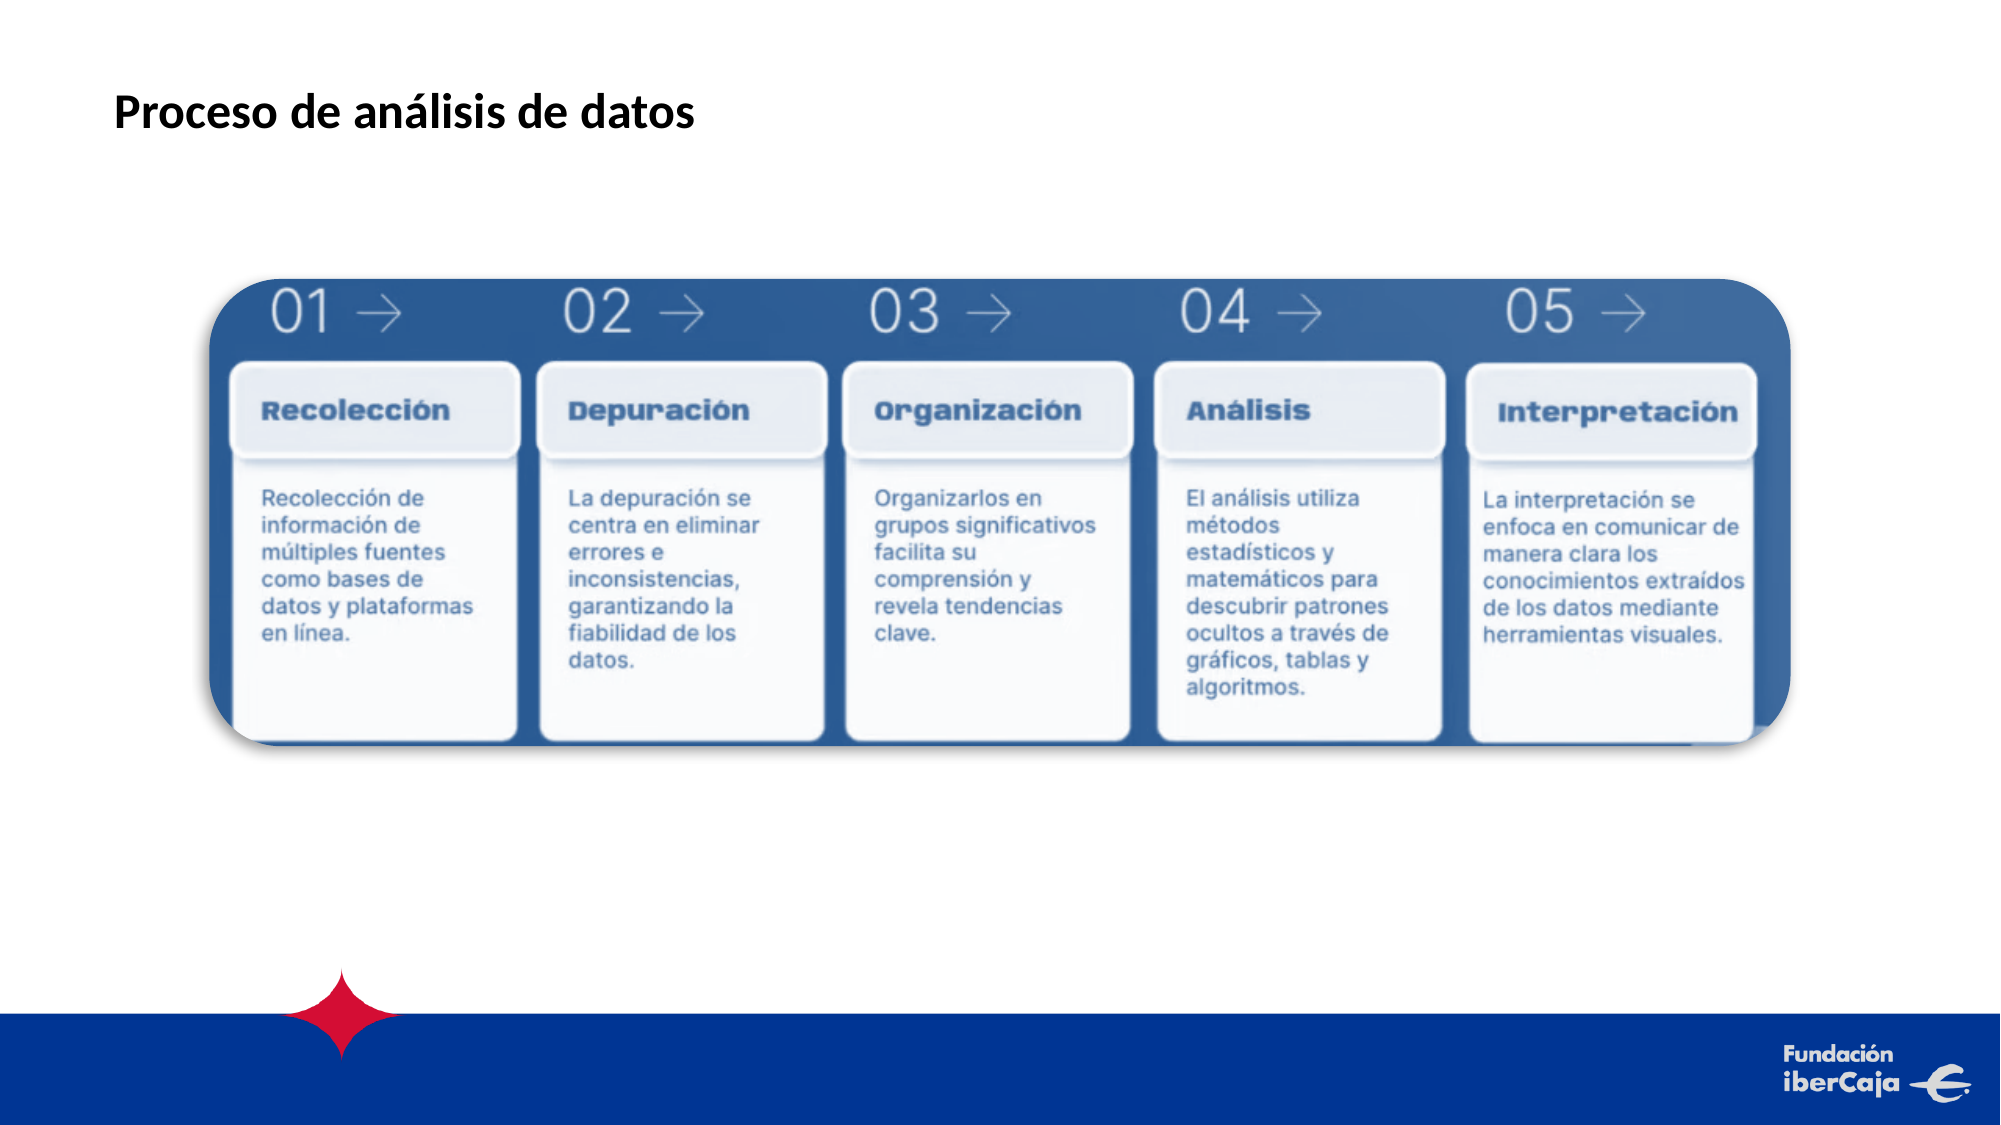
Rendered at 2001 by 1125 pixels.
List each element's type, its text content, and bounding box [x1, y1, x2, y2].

picture [209, 278, 1791, 747]
title Proceso de análisis de datos [99, 45, 1900, 173]
picture [275, 965, 408, 1065]
